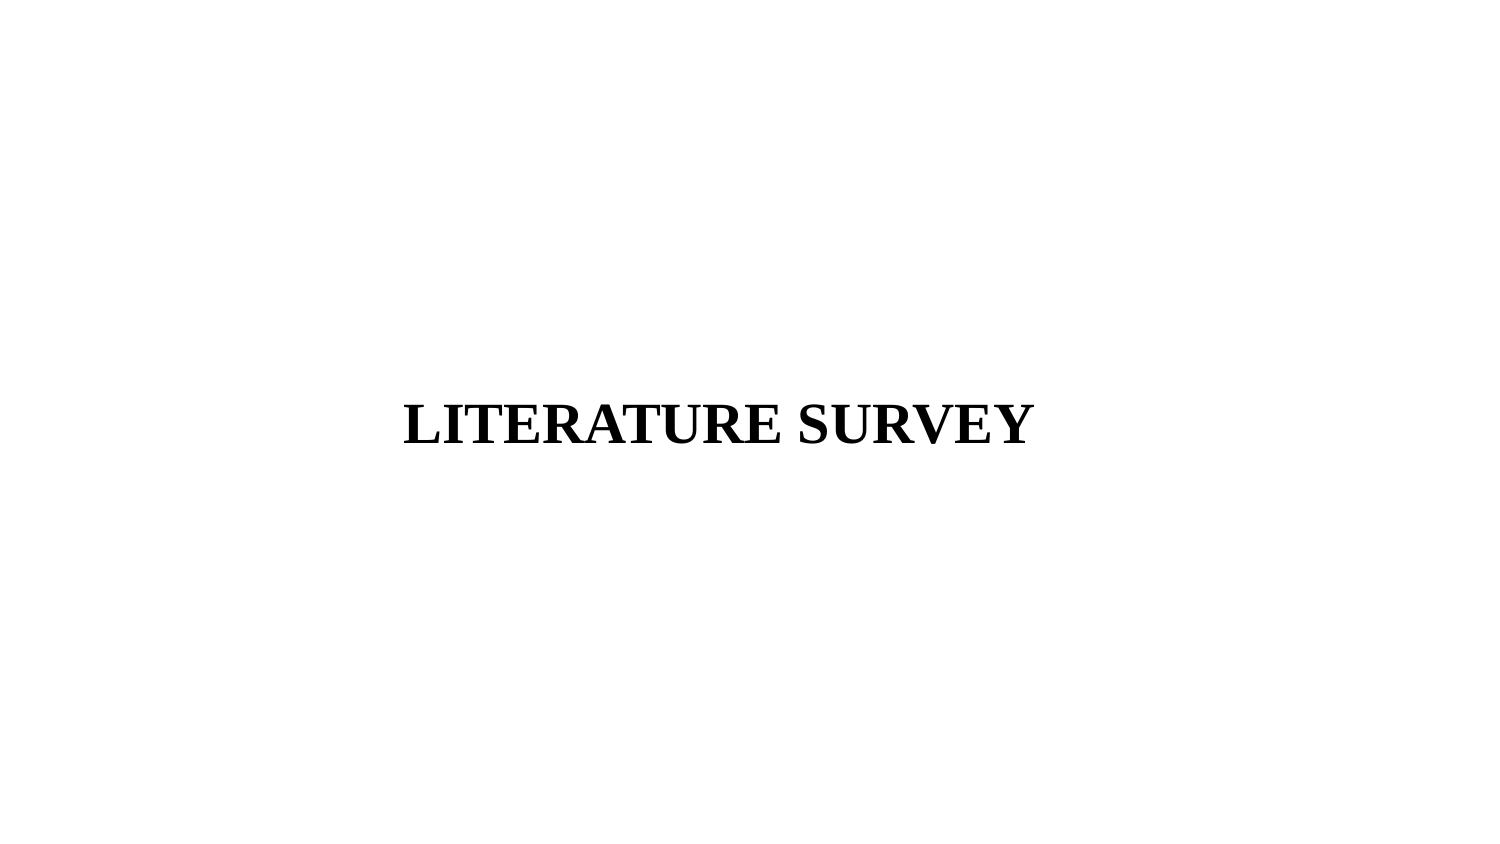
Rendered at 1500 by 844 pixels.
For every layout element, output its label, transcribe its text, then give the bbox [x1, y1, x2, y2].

title LITERATURE SURVEY [388, 369, 1145, 464]
